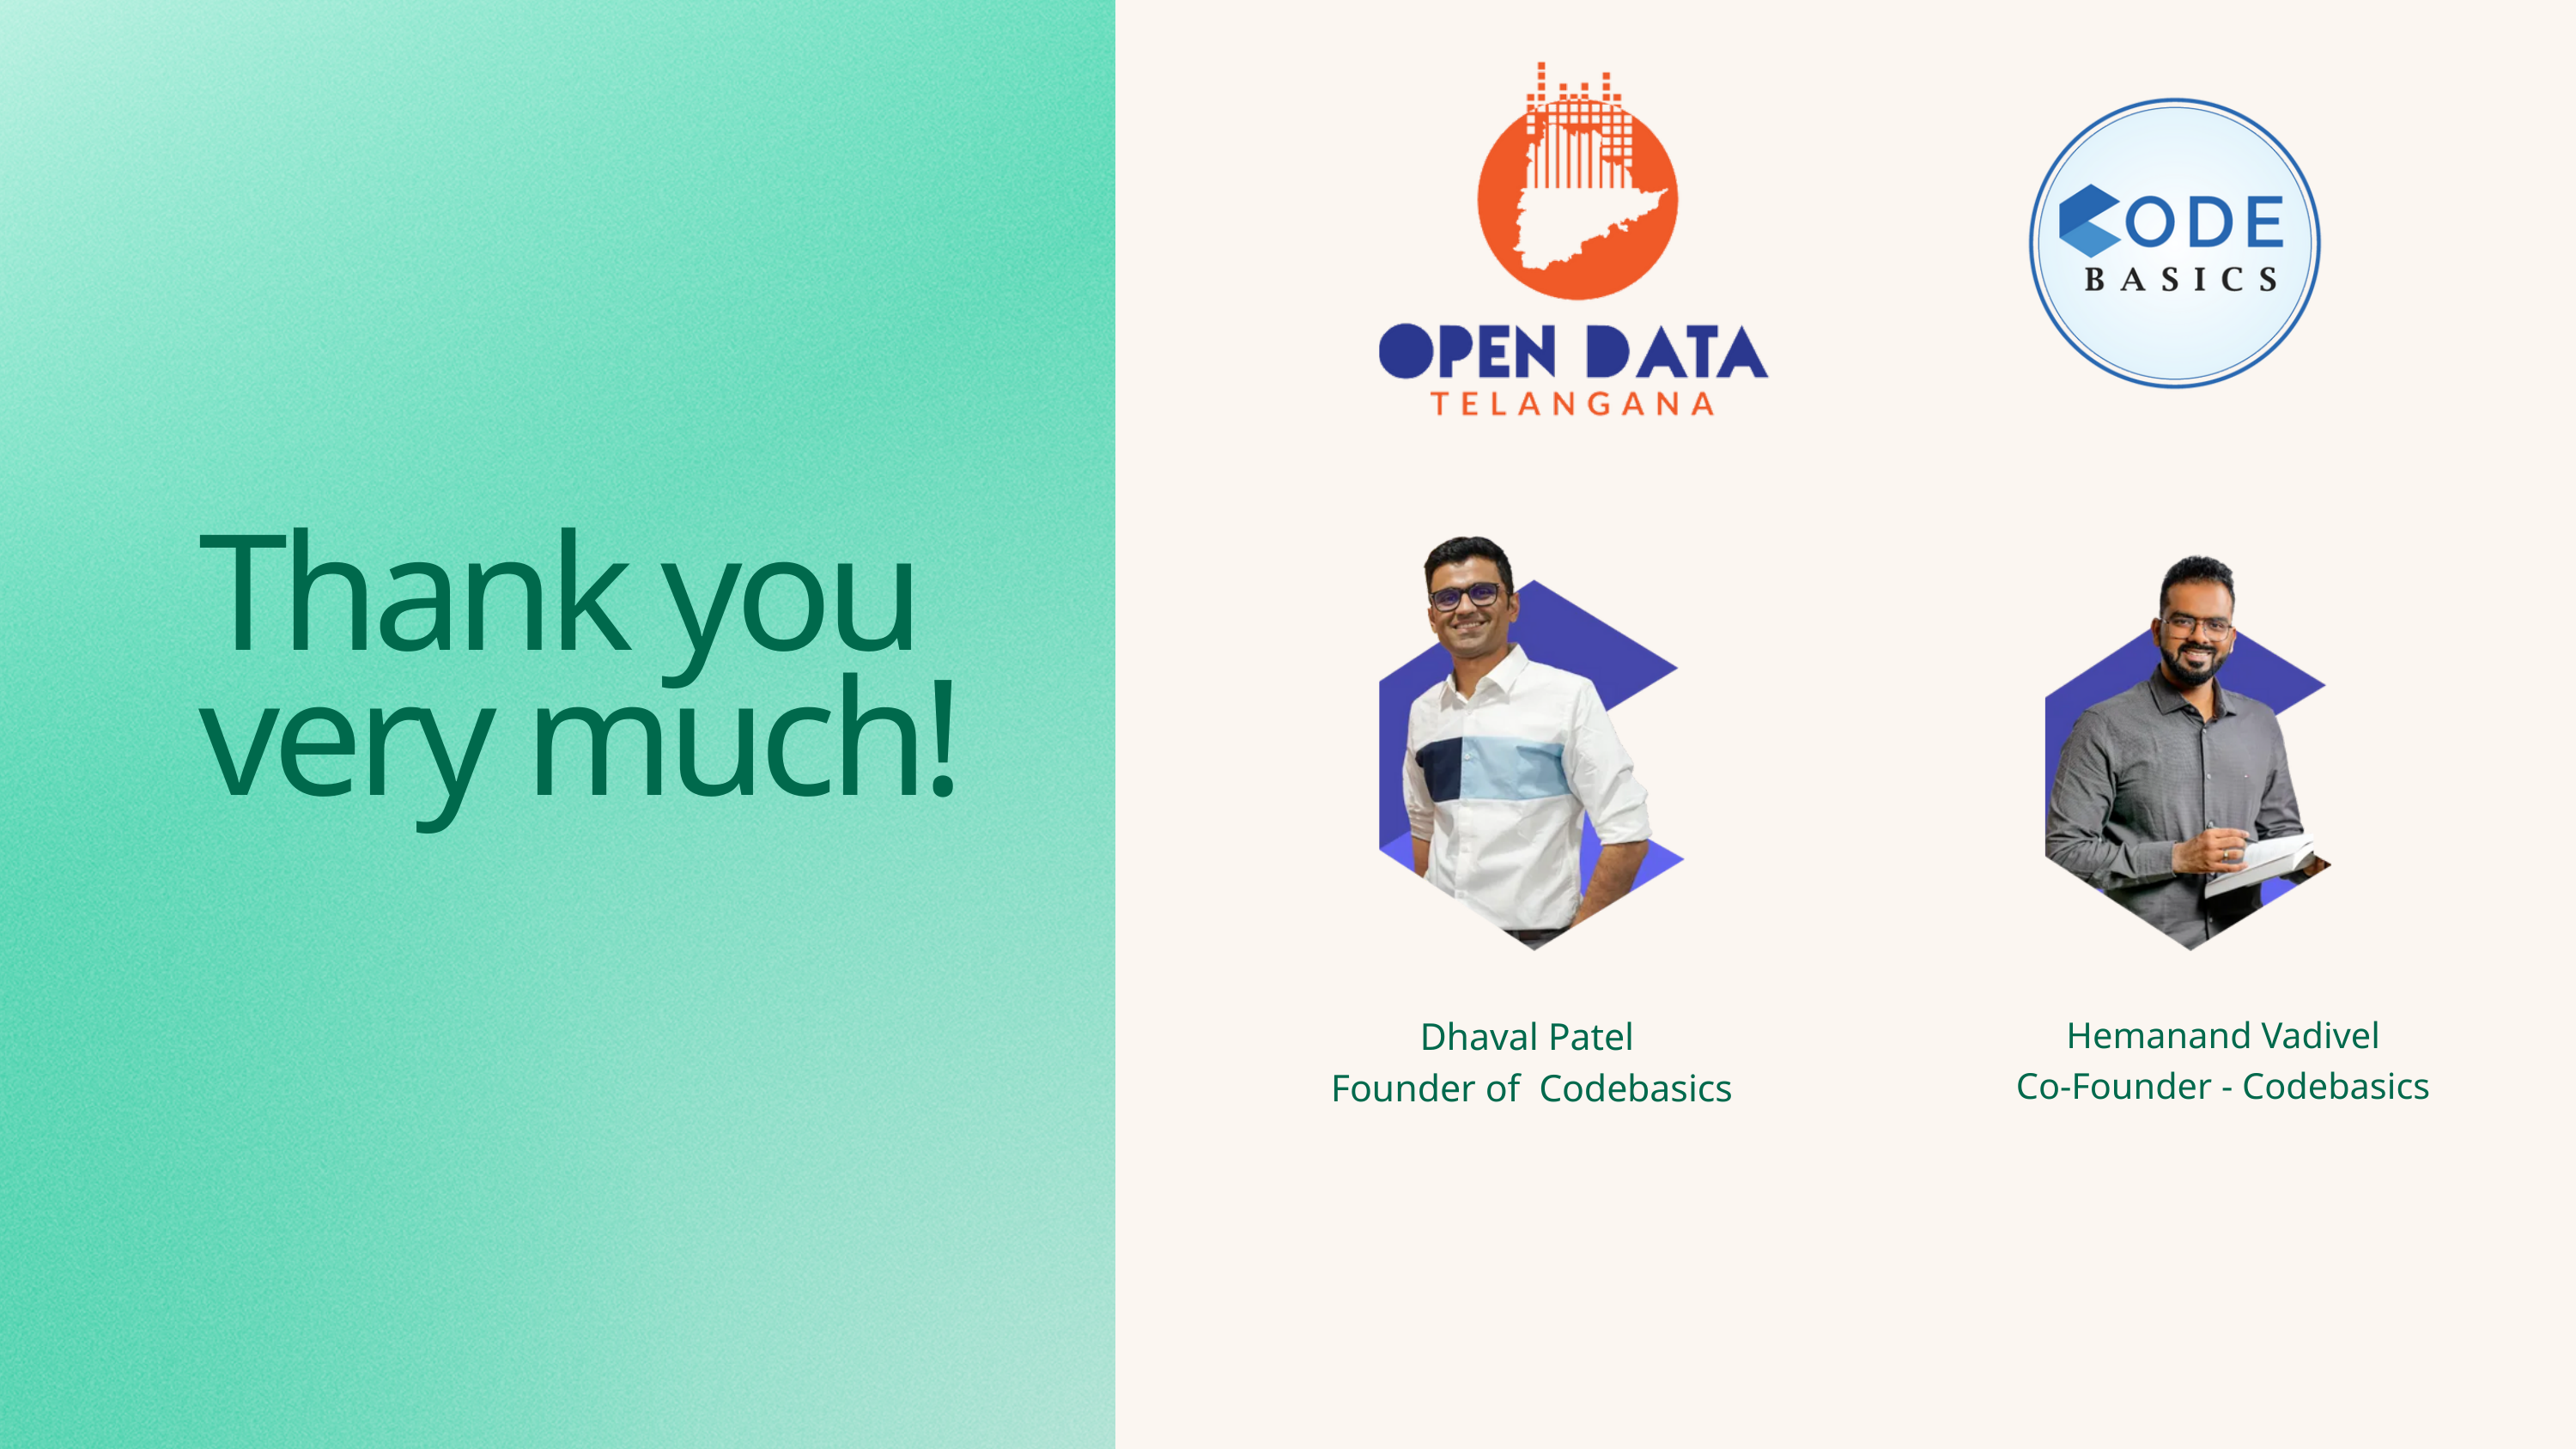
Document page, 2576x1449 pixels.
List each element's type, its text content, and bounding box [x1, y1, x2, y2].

text_box [2018, 87, 2332, 400]
text_box Hemanand Vadivel Co-Founder - Codebasics [1947, 1006, 2500, 1106]
text_box [1379, 47, 1771, 440]
text_box Thank you very much! [198, 537, 1115, 828]
text_box [2044, 554, 2332, 951]
text_box Dhaval Patel Founder of Codebasics [1321, 1006, 1743, 1109]
text_box [0, 0, 1115, 1449]
text_box [1379, 528, 1685, 951]
